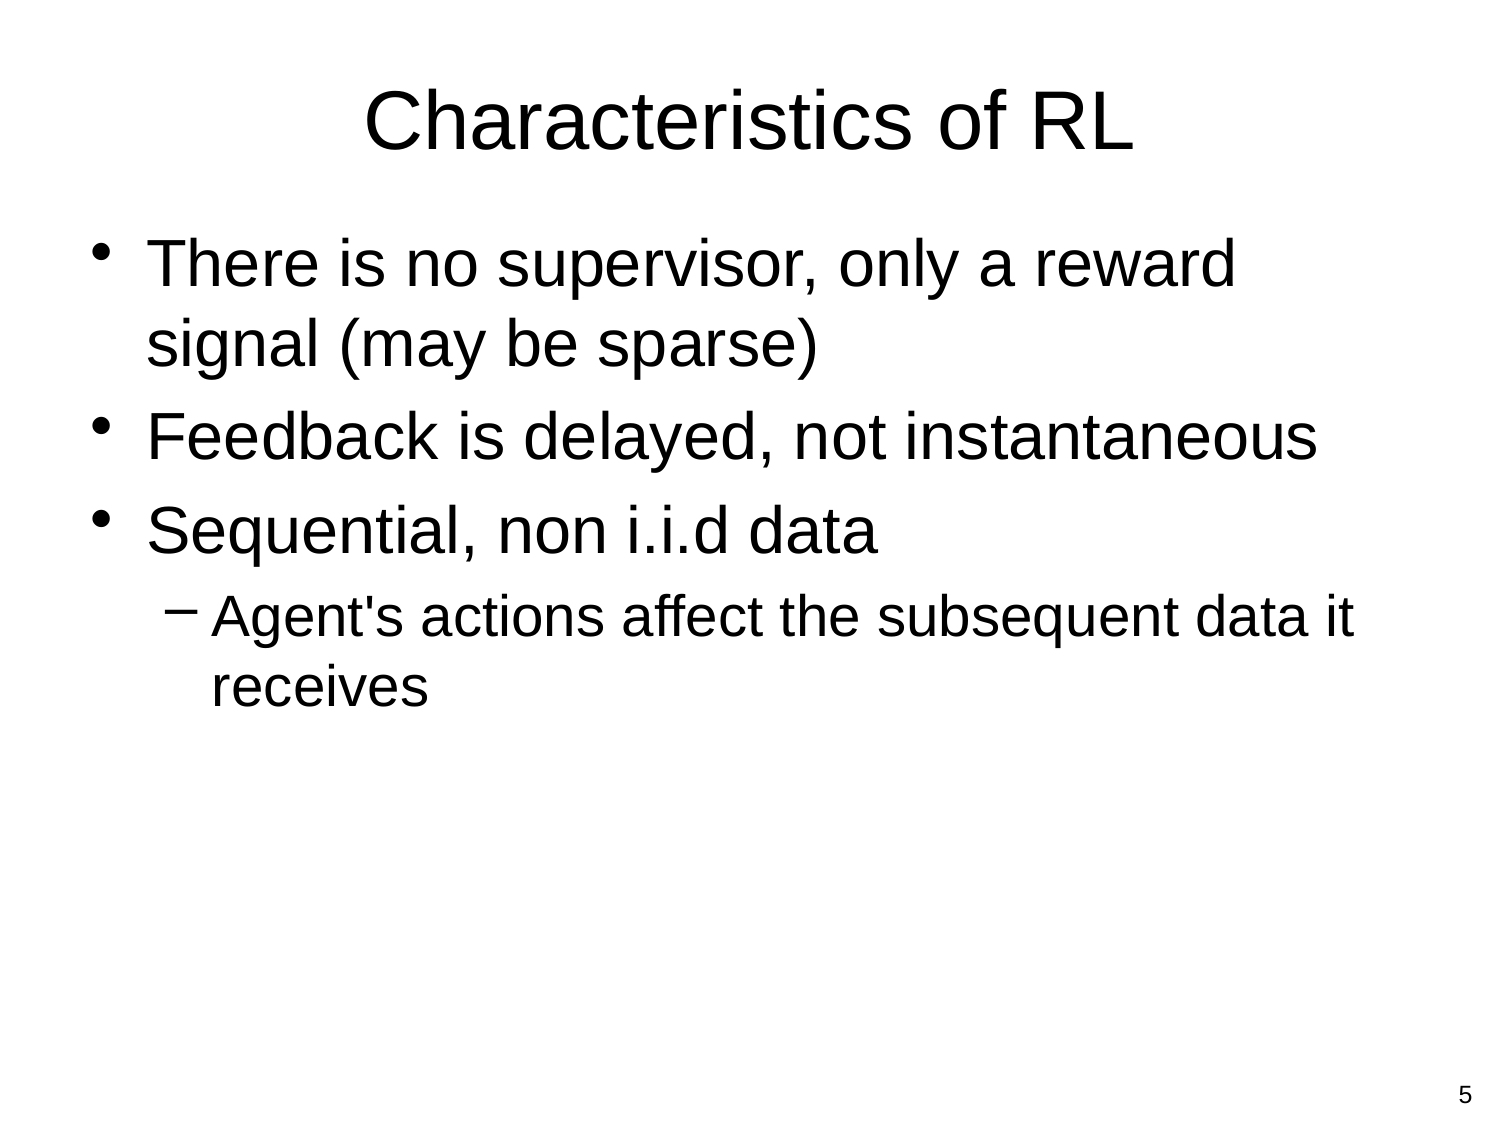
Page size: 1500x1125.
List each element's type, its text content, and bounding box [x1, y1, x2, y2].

title Characteristics of RL [74, 44, 1426, 188]
list There is no supervisor, only a reward signal (may be sparse) Feedback is delayed, not instantaneous Sequential, non i.i.d data Agent's actions affect the subsequent data it receives [74, 212, 1426, 1051]
slide_number 5 [1137, 1070, 1488, 1112]
